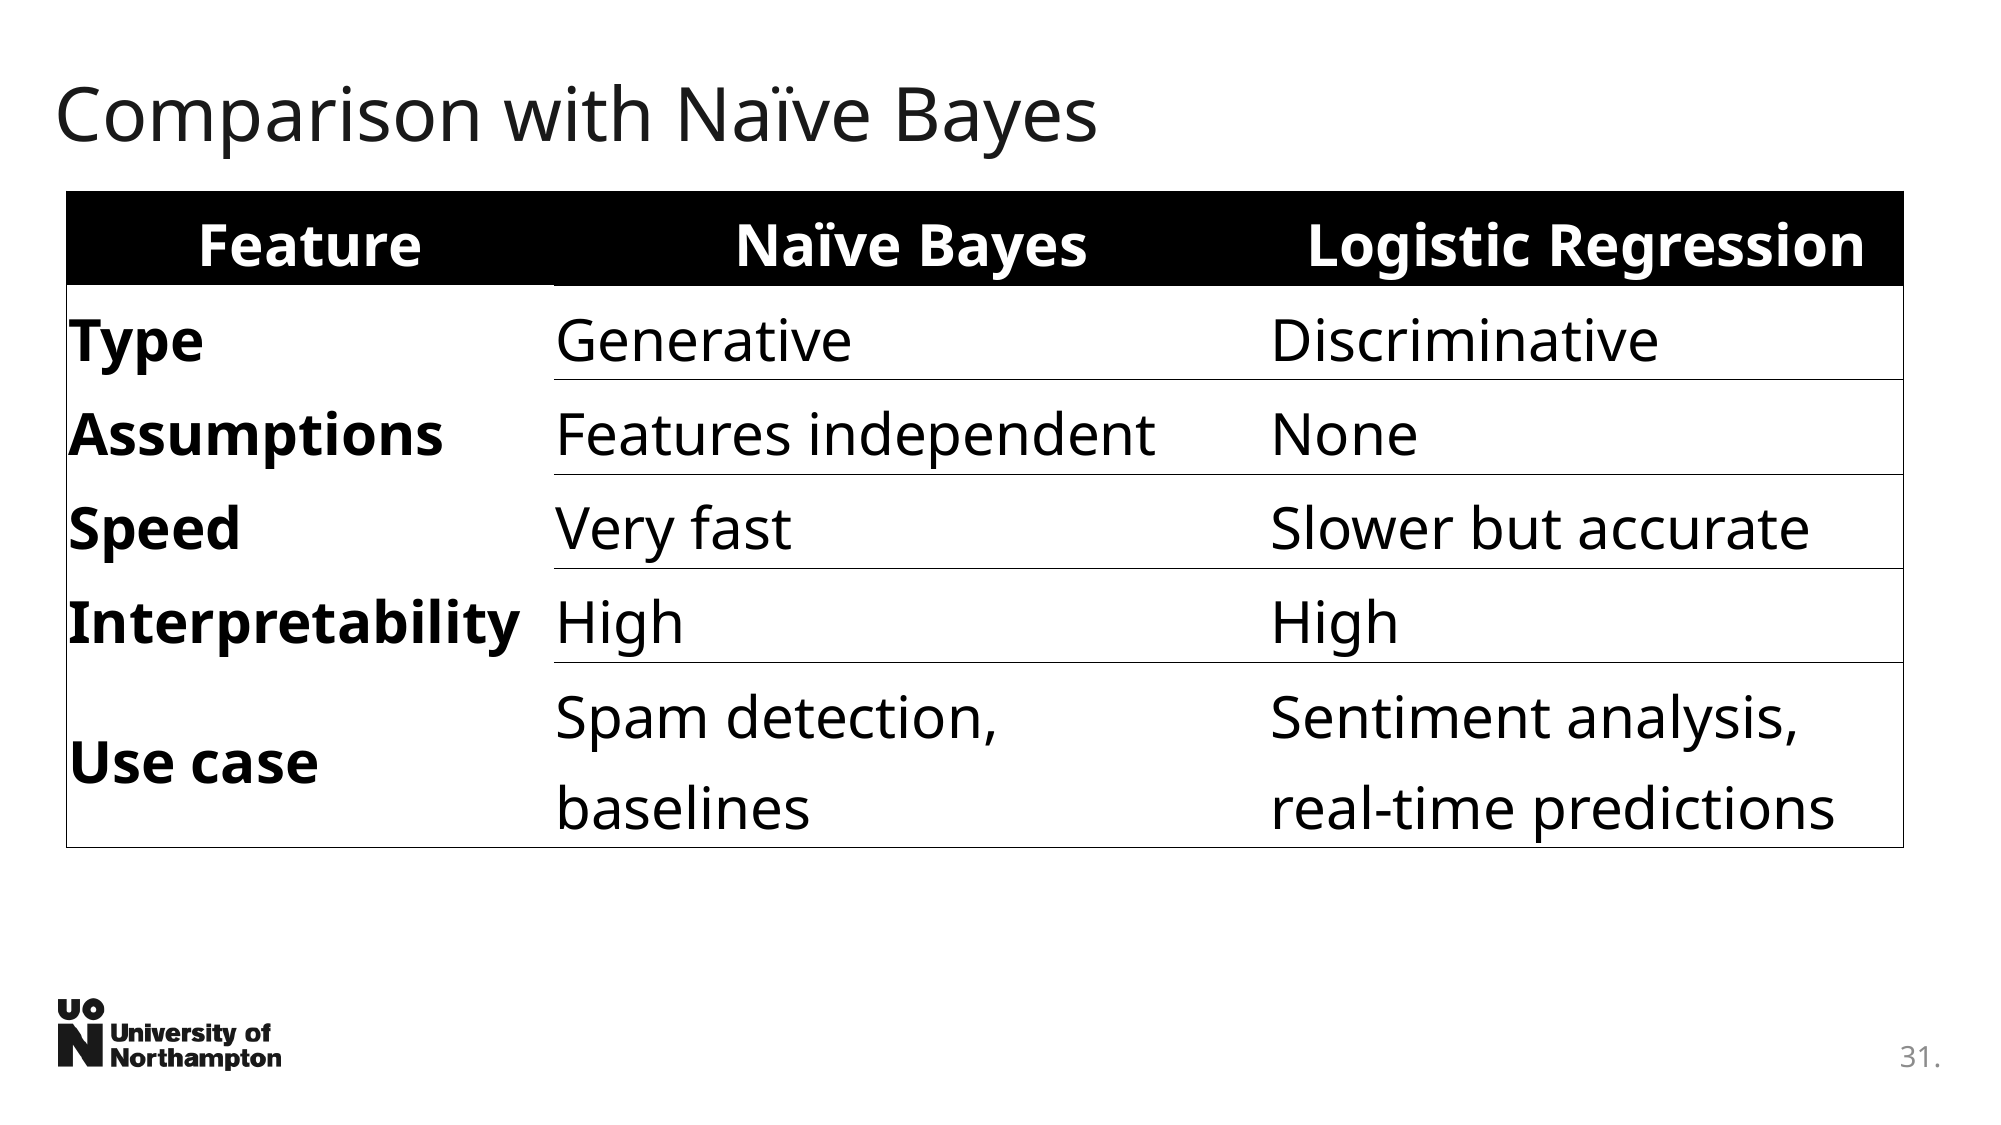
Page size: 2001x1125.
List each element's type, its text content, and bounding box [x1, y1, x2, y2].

table_header Logistic Regression [1269, 192, 1903, 285]
title Comparison with Naïve Bayes [39, 69, 1765, 168]
table_header Feature [67, 192, 554, 285]
table_cell Type [67, 285, 554, 380]
table_cell Features independent [554, 380, 1269, 474]
table_cell Generative [554, 286, 1269, 379]
table_cell Sentiment analysis, real-time predictions [1269, 663, 1903, 847]
picture [58, 998, 281, 1071]
table_cell Very fast [554, 475, 1269, 568]
table_cell Speed [67, 474, 554, 568]
table_cell Interpretability [67, 568, 554, 662]
table_cell None [1269, 380, 1903, 474]
table_cell Assumptions [67, 380, 554, 474]
table_cell Slower but accurate [1269, 475, 1903, 568]
slide_number 31. [1743, 1027, 1957, 1087]
text_box [39, 191, 1914, 934]
table_cell High [1269, 569, 1903, 662]
table_cell Use case [67, 662, 554, 847]
table_cell High [554, 569, 1269, 662]
table_cell Spam detection, baselines [554, 663, 1269, 847]
table_header Naïve Bayes [554, 192, 1269, 285]
table_cell Discriminative [1269, 286, 1903, 379]
